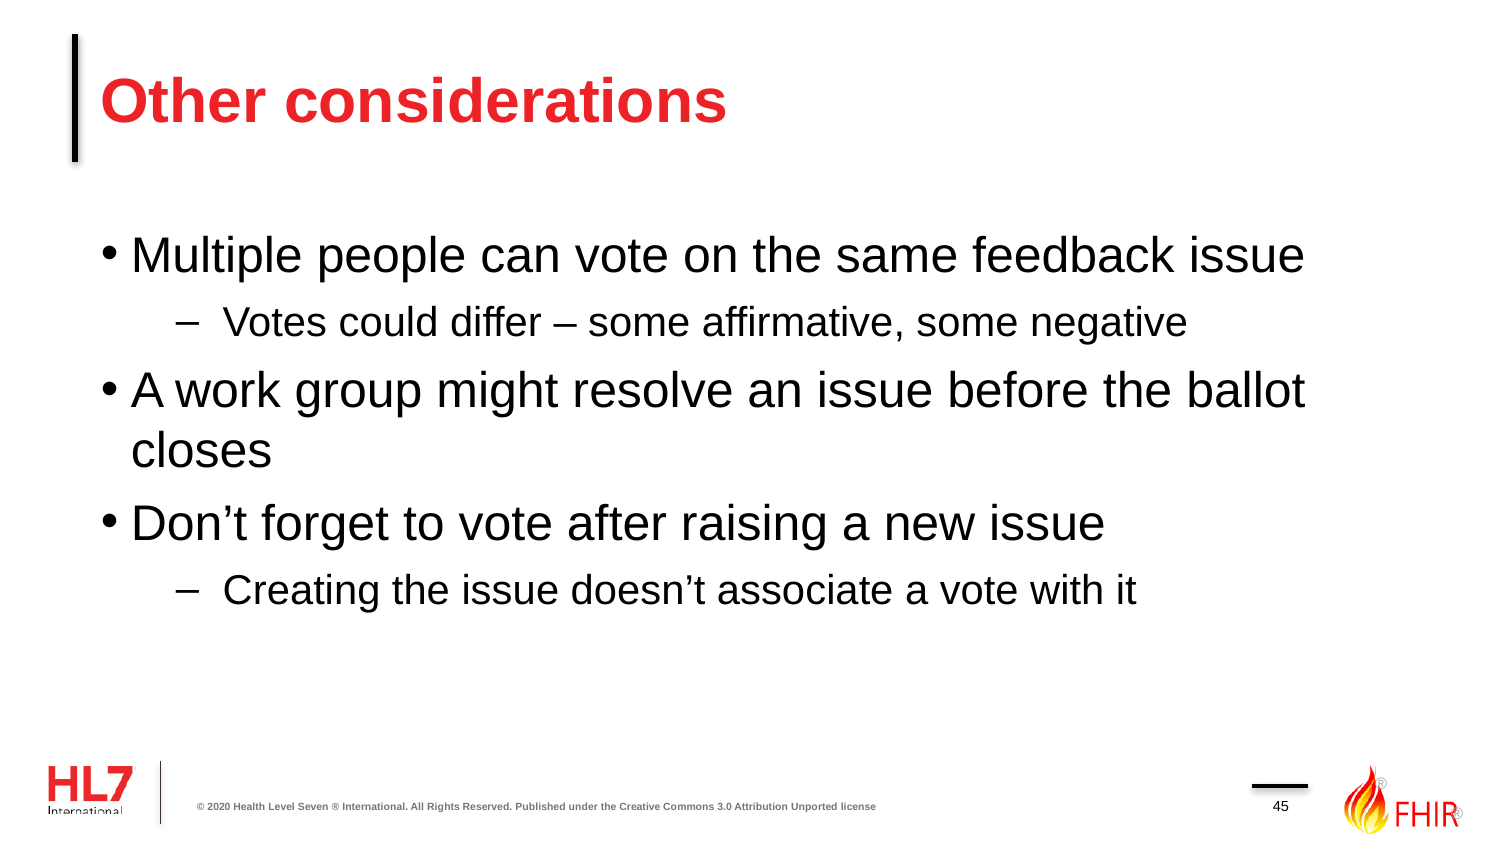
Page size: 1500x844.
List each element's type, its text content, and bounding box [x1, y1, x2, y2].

list Multiple people can vote on the same feedback issue Votes could differ – some affirmative, some negative A work group might resolve an issue before the ballot closes Don’t forget to vote after raising a new issue Creating the issue doesn’t associate a vote with it [100, 222, 1451, 731]
picture [1339, 760, 1463, 837]
title Other considerations [100, 33, 1451, 163]
slide_number 45 [1258, 786, 1304, 814]
footer © 2020 Health Level Seven ® International. All Rights Reserved. Published under the Creative Commons 3.0 Attribution Unported license [196, 786, 941, 813]
